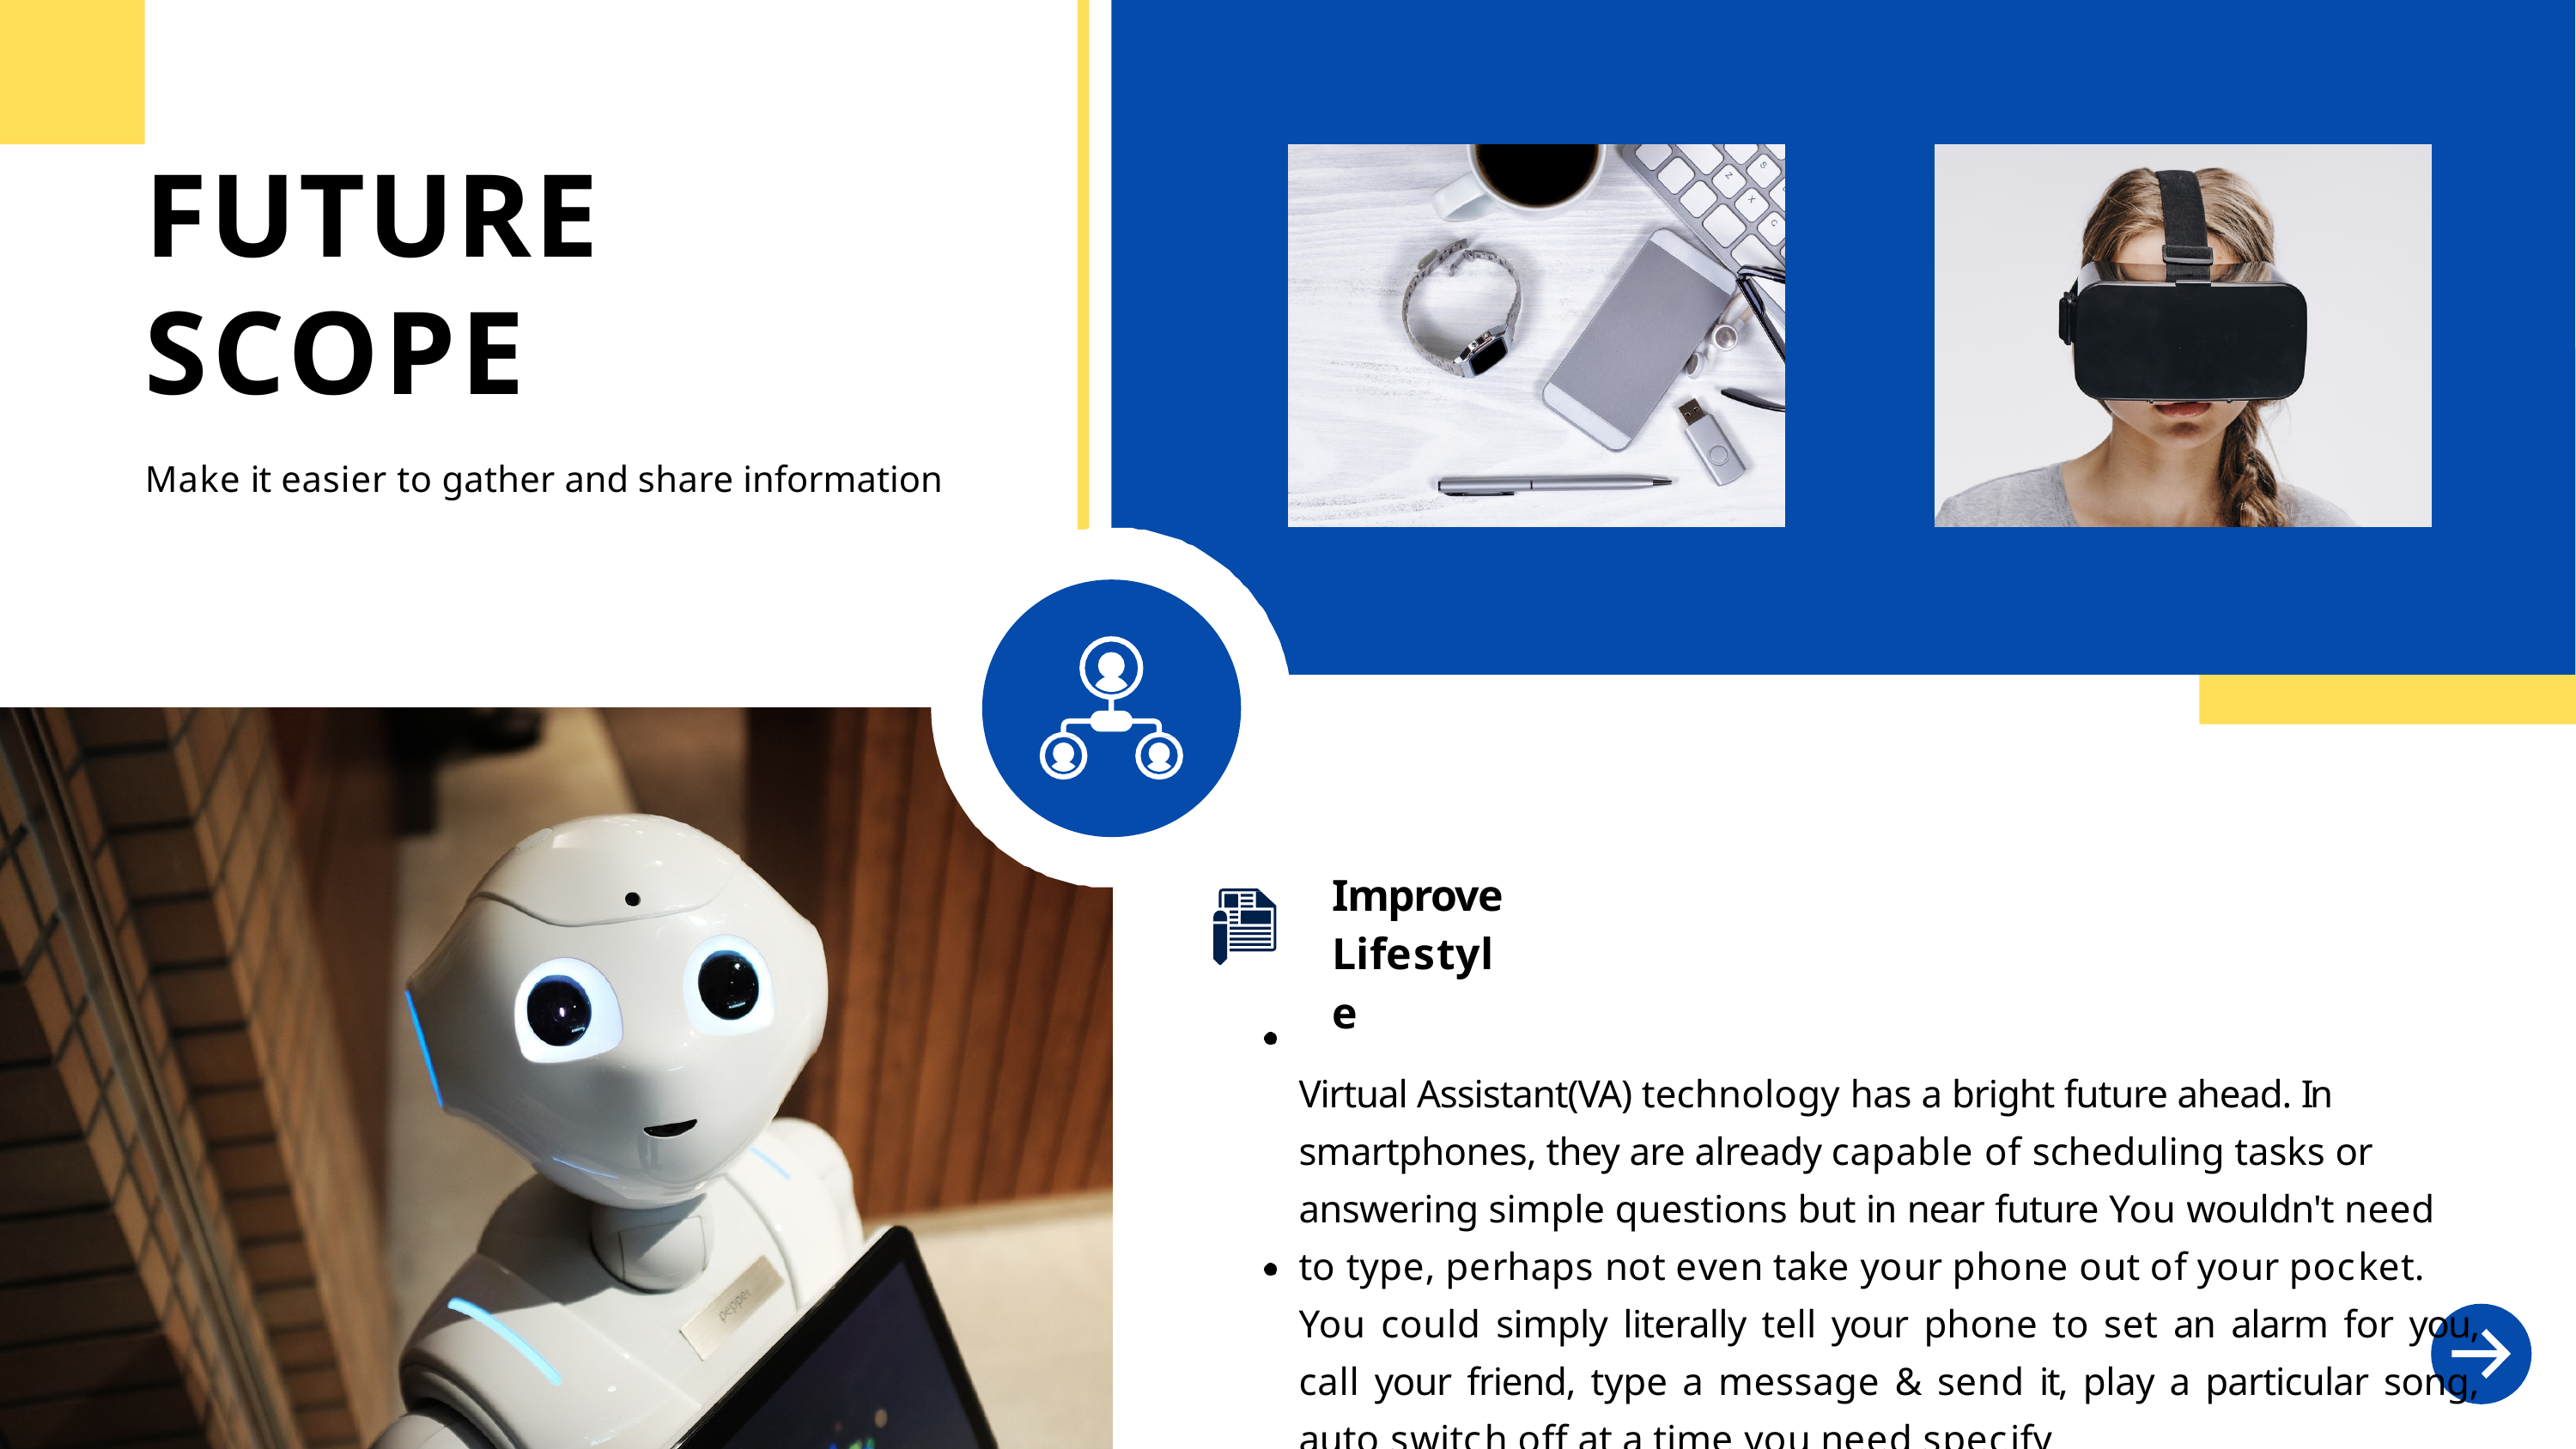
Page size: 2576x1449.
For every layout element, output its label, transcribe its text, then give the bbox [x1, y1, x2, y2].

text_box Improve Lifestyle Virtual Assistant(VA) technology has a bright future ahead. In smartphones, they are already capable of scheduling tasks or answering simple questions but in near future You wouldn't need to type, perhaps not even take your phone out of your pocket. You could simply literally tell your phone to set an alarm for you, call your friend, type a message & send it, play a particular song, auto switch off at a time you need specify [1297, 894, 2495, 1449]
text_box [1224, 894, 1238, 908]
text_box [0, 0, 145, 145]
text_box [1218, 894, 1222, 908]
picture [1264, 1262, 1278, 1276]
text_box [1230, 894, 1277, 952]
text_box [931, 0, 2576, 888]
text_box [1213, 924, 1228, 966]
picture [1264, 1031, 1278, 1045]
text_box Make it easier to gather and share information [143, 454, 925, 500]
text_box [1213, 910, 1228, 922]
picture [0, 707, 1113, 1449]
title FUTURE SCOPE [143, 140, 925, 418]
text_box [2430, 1303, 2532, 1405]
